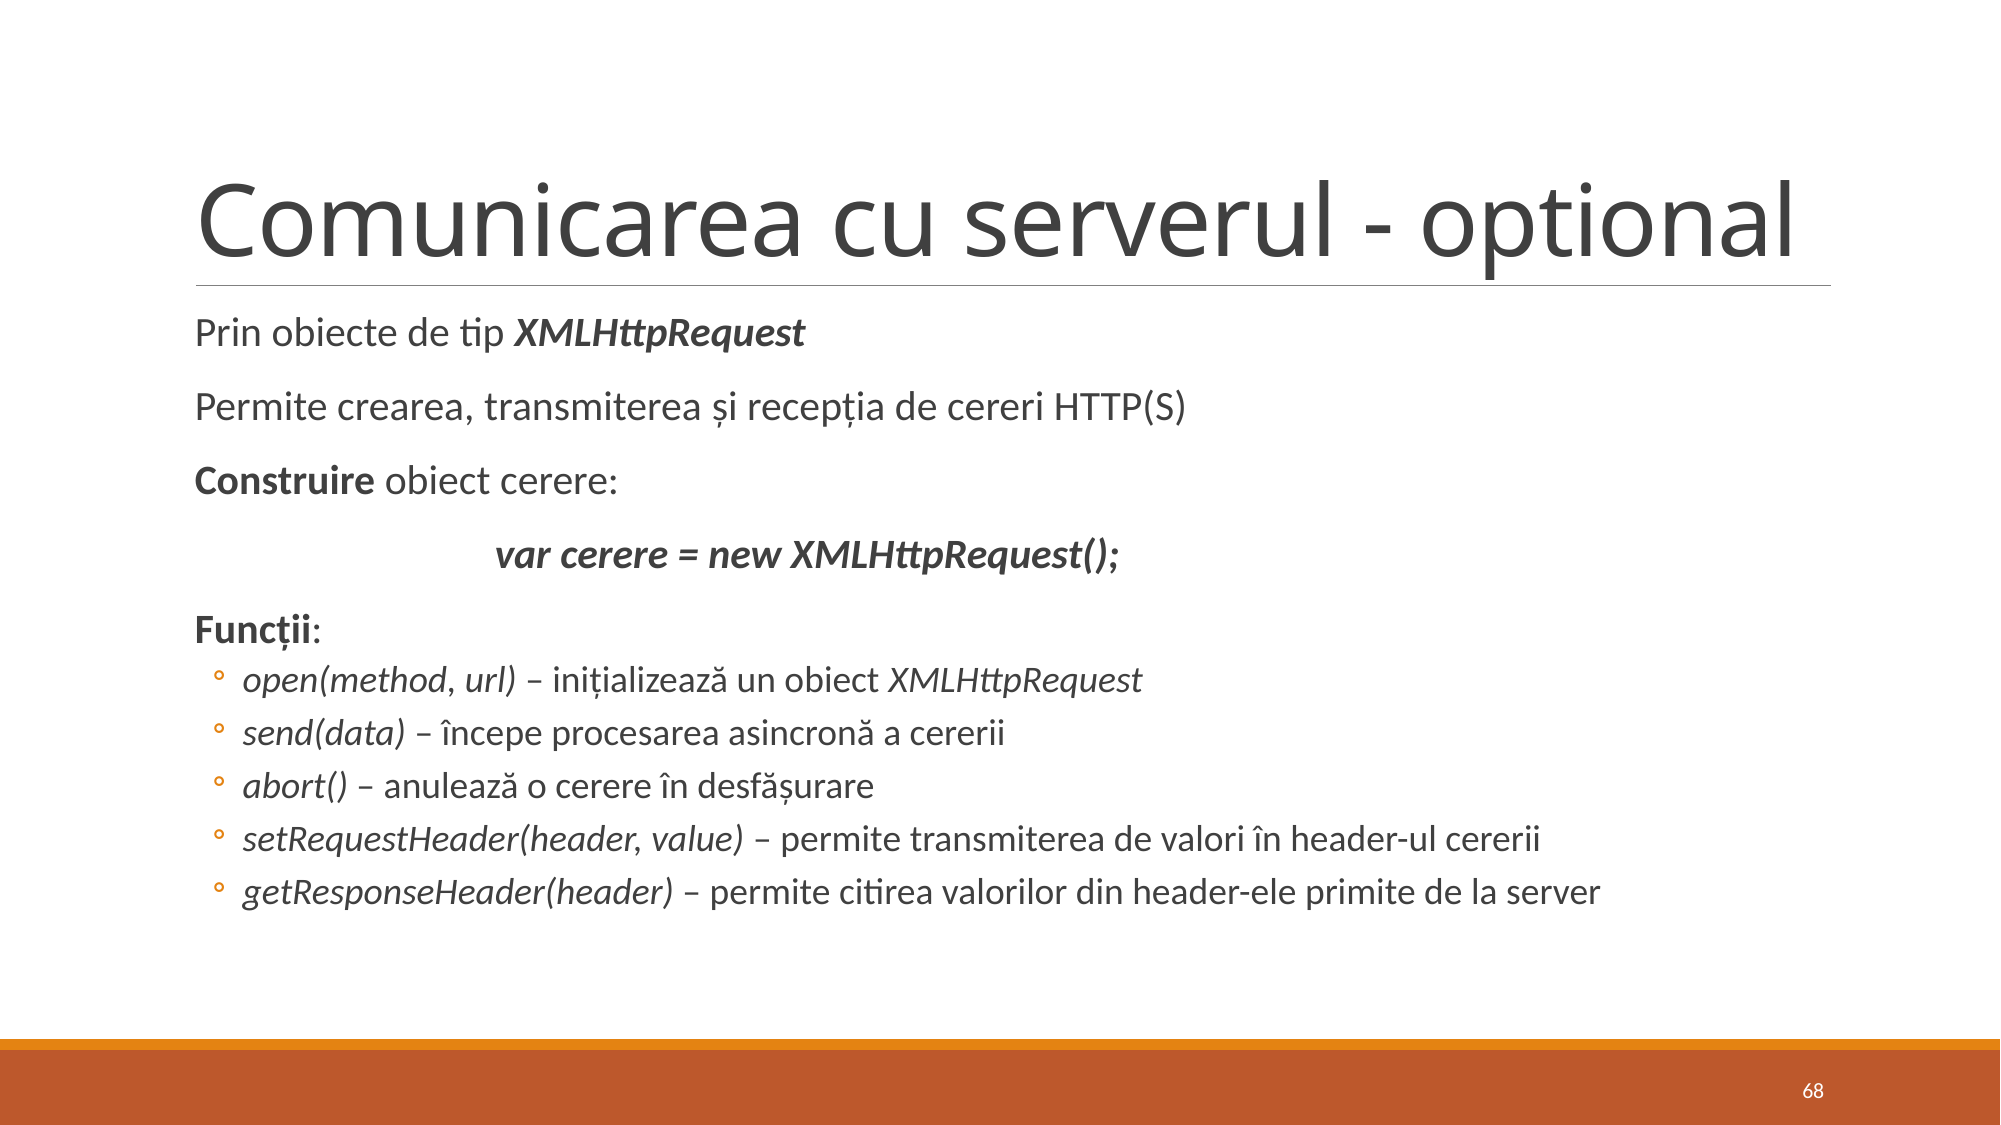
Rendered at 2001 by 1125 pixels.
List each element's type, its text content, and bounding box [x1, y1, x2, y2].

list Prin obiecte de tip XMLHttpRequest Permite crearea, transmiterea și recepția de cereri HTTP(S) Construire obiect cerere: var cerere = new XMLHttpRequest(); Funcții: open(method, url) – inițializează un obiect XMLHttpRequest send(data) – începe procesarea asincronă a cererii abort() – anulează o cerere în desfășurare setRequestHeader(header, value) – permite transmiterea de valori în header-ul cererii getResponseHeader(header) – permite citirea valorilor din header-ele primite de la server [179, 302, 1830, 963]
slide_number 68 [1624, 1059, 1840, 1120]
title Comunicarea cu serverul - optional [179, 47, 1830, 285]
